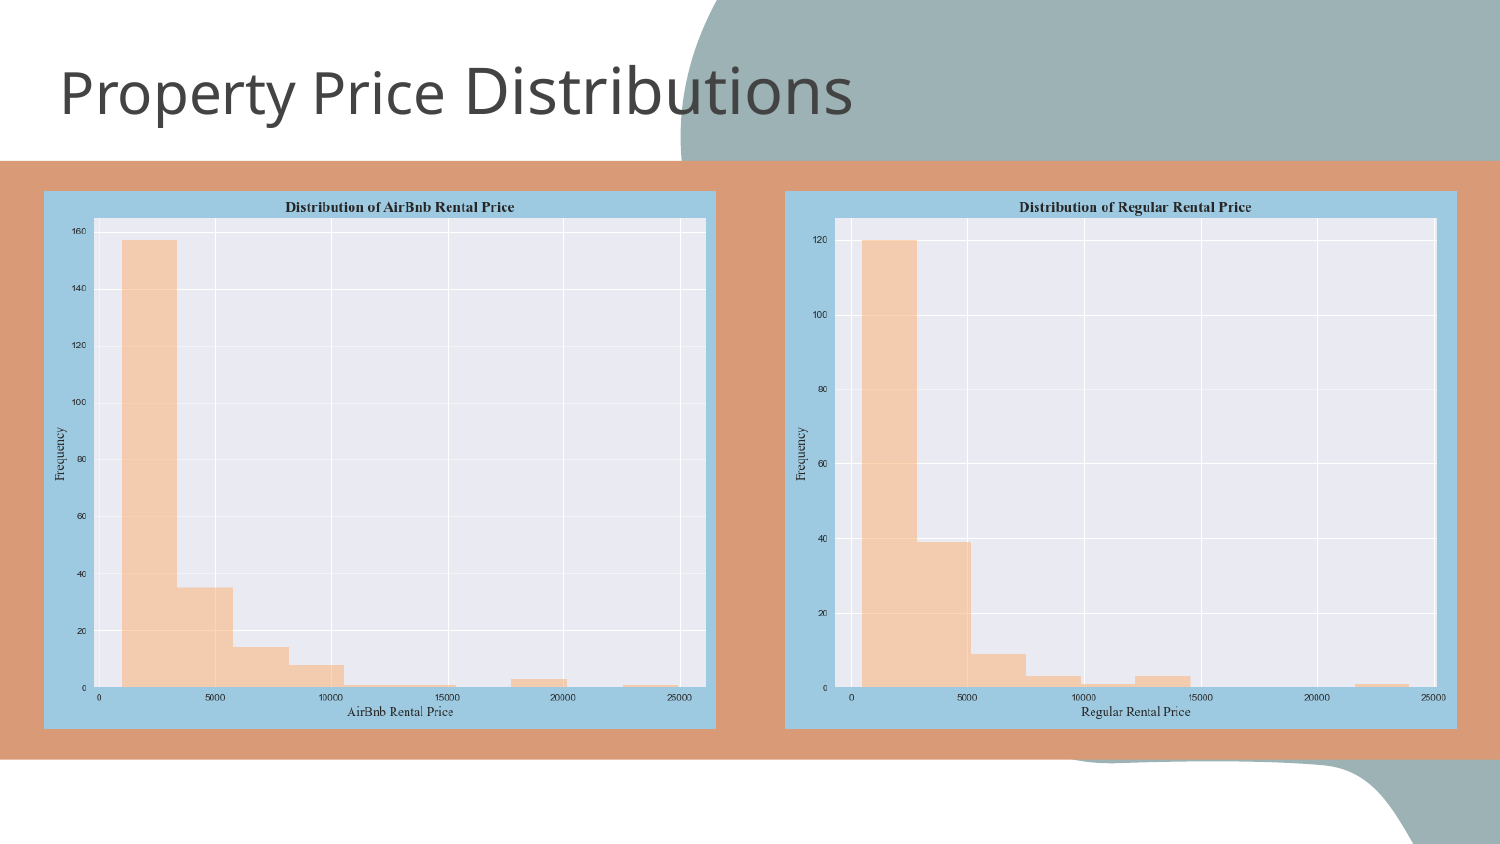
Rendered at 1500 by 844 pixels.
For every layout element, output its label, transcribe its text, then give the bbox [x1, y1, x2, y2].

picture [44, 191, 716, 729]
title Property Price Distributions [44, 32, 1151, 143]
text_box [1352, 790, 1500, 844]
picture [785, 191, 1457, 729]
text_box [0, 160, 1500, 760]
